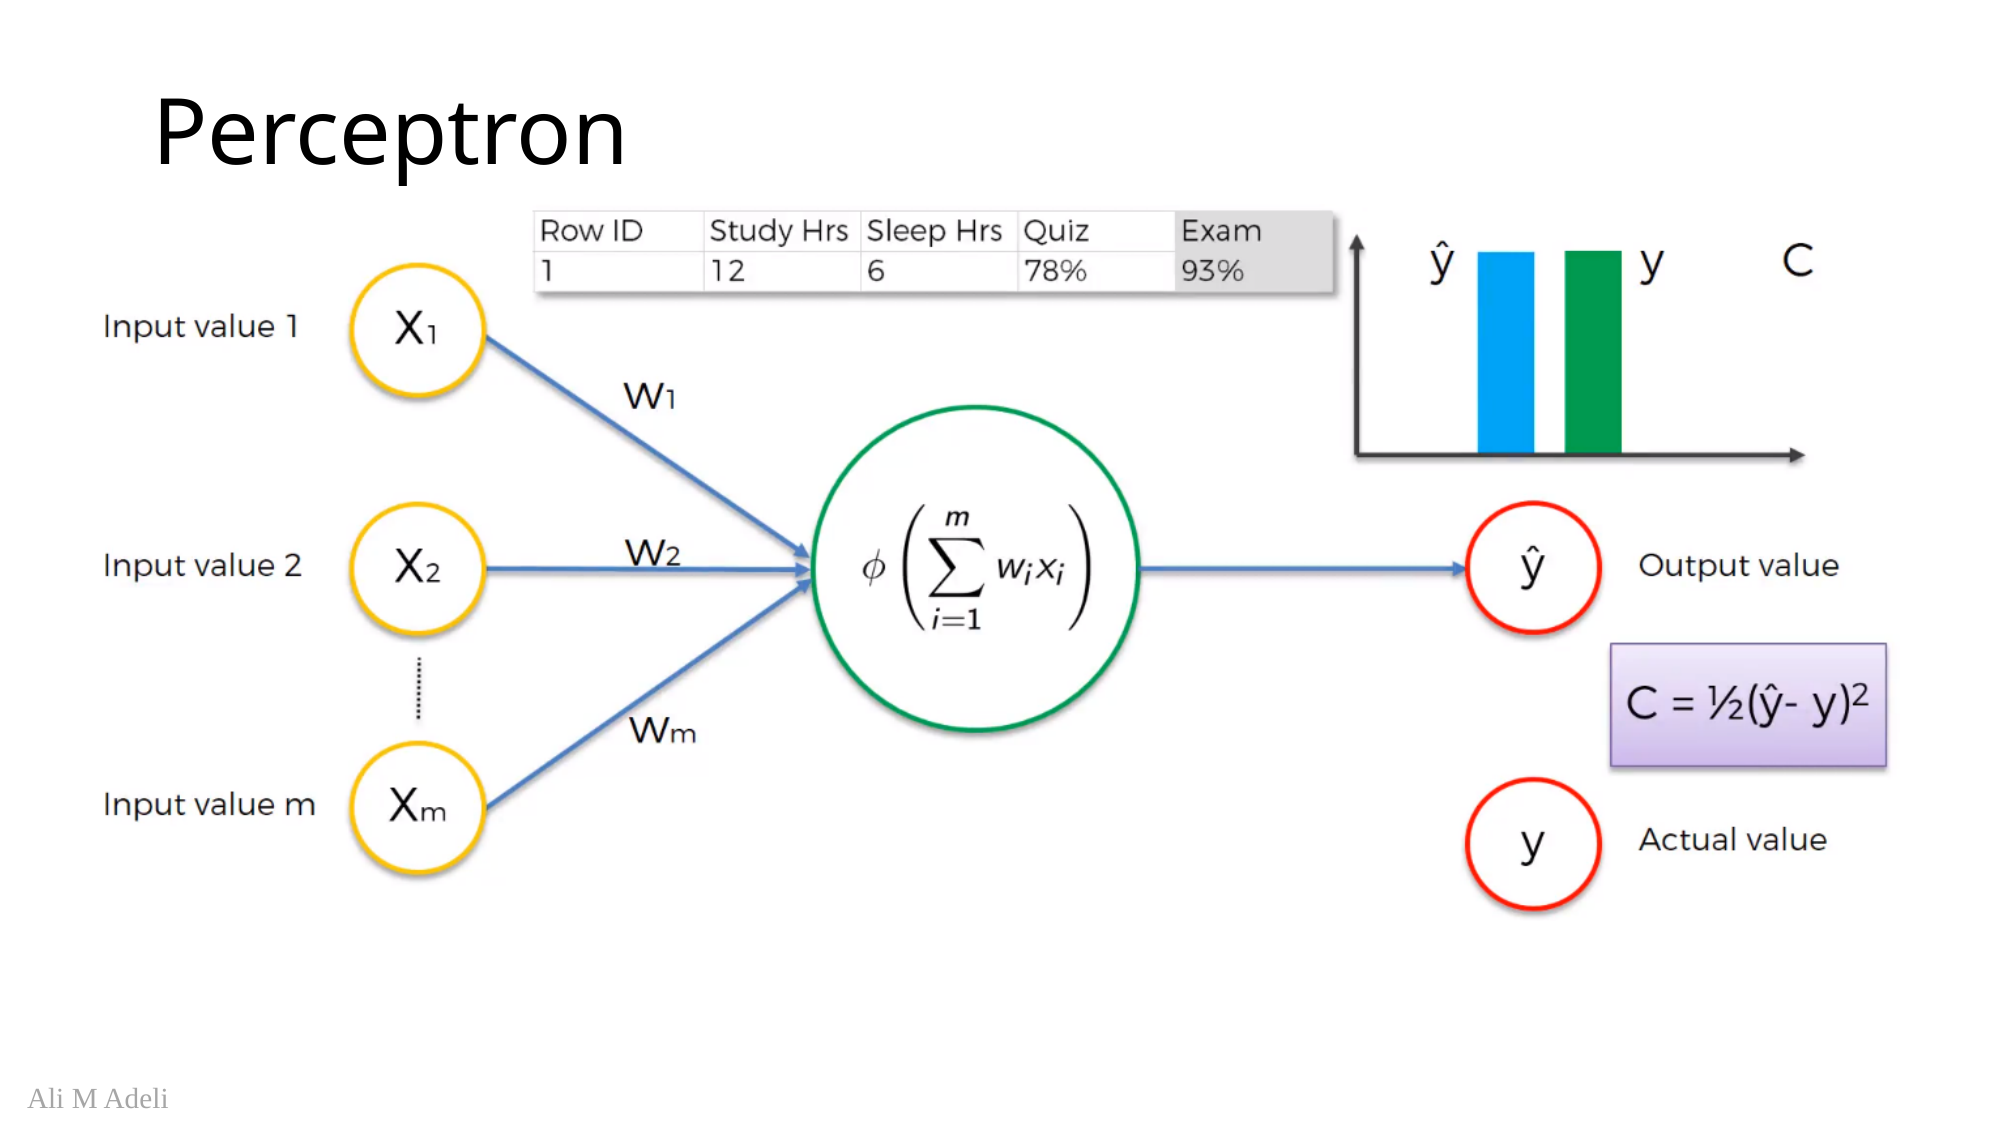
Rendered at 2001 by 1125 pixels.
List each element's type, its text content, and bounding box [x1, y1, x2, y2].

title Perceptron [137, 59, 1863, 204]
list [99, 204, 1900, 921]
